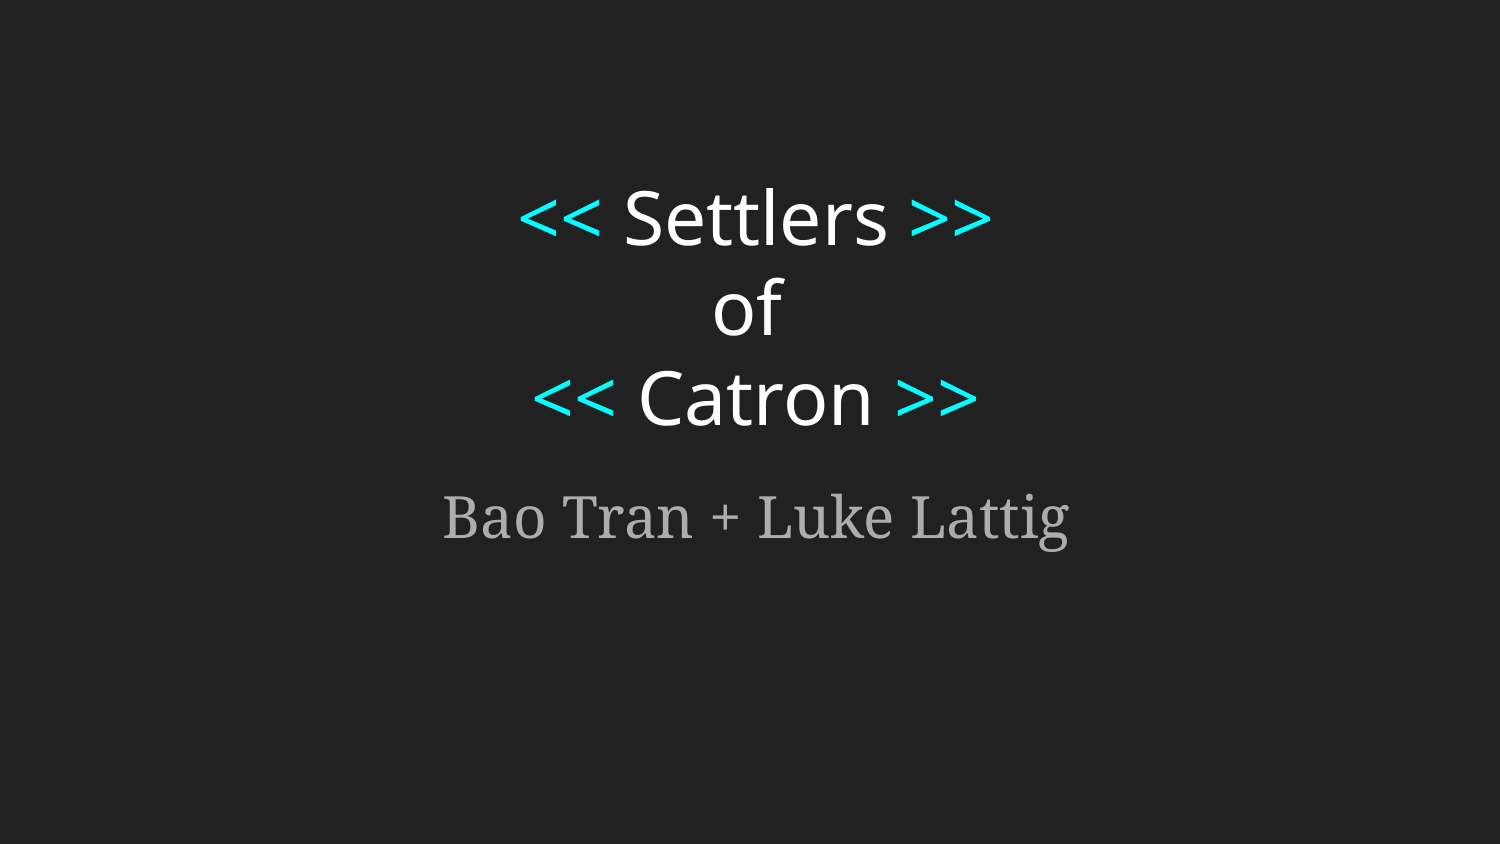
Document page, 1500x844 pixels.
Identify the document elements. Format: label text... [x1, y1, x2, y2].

title << Settlers >> of << Catron >> [30, 311, 1482, 456]
subtitle Bao Tran + Luke Lattig [57, 464, 1456, 595]
